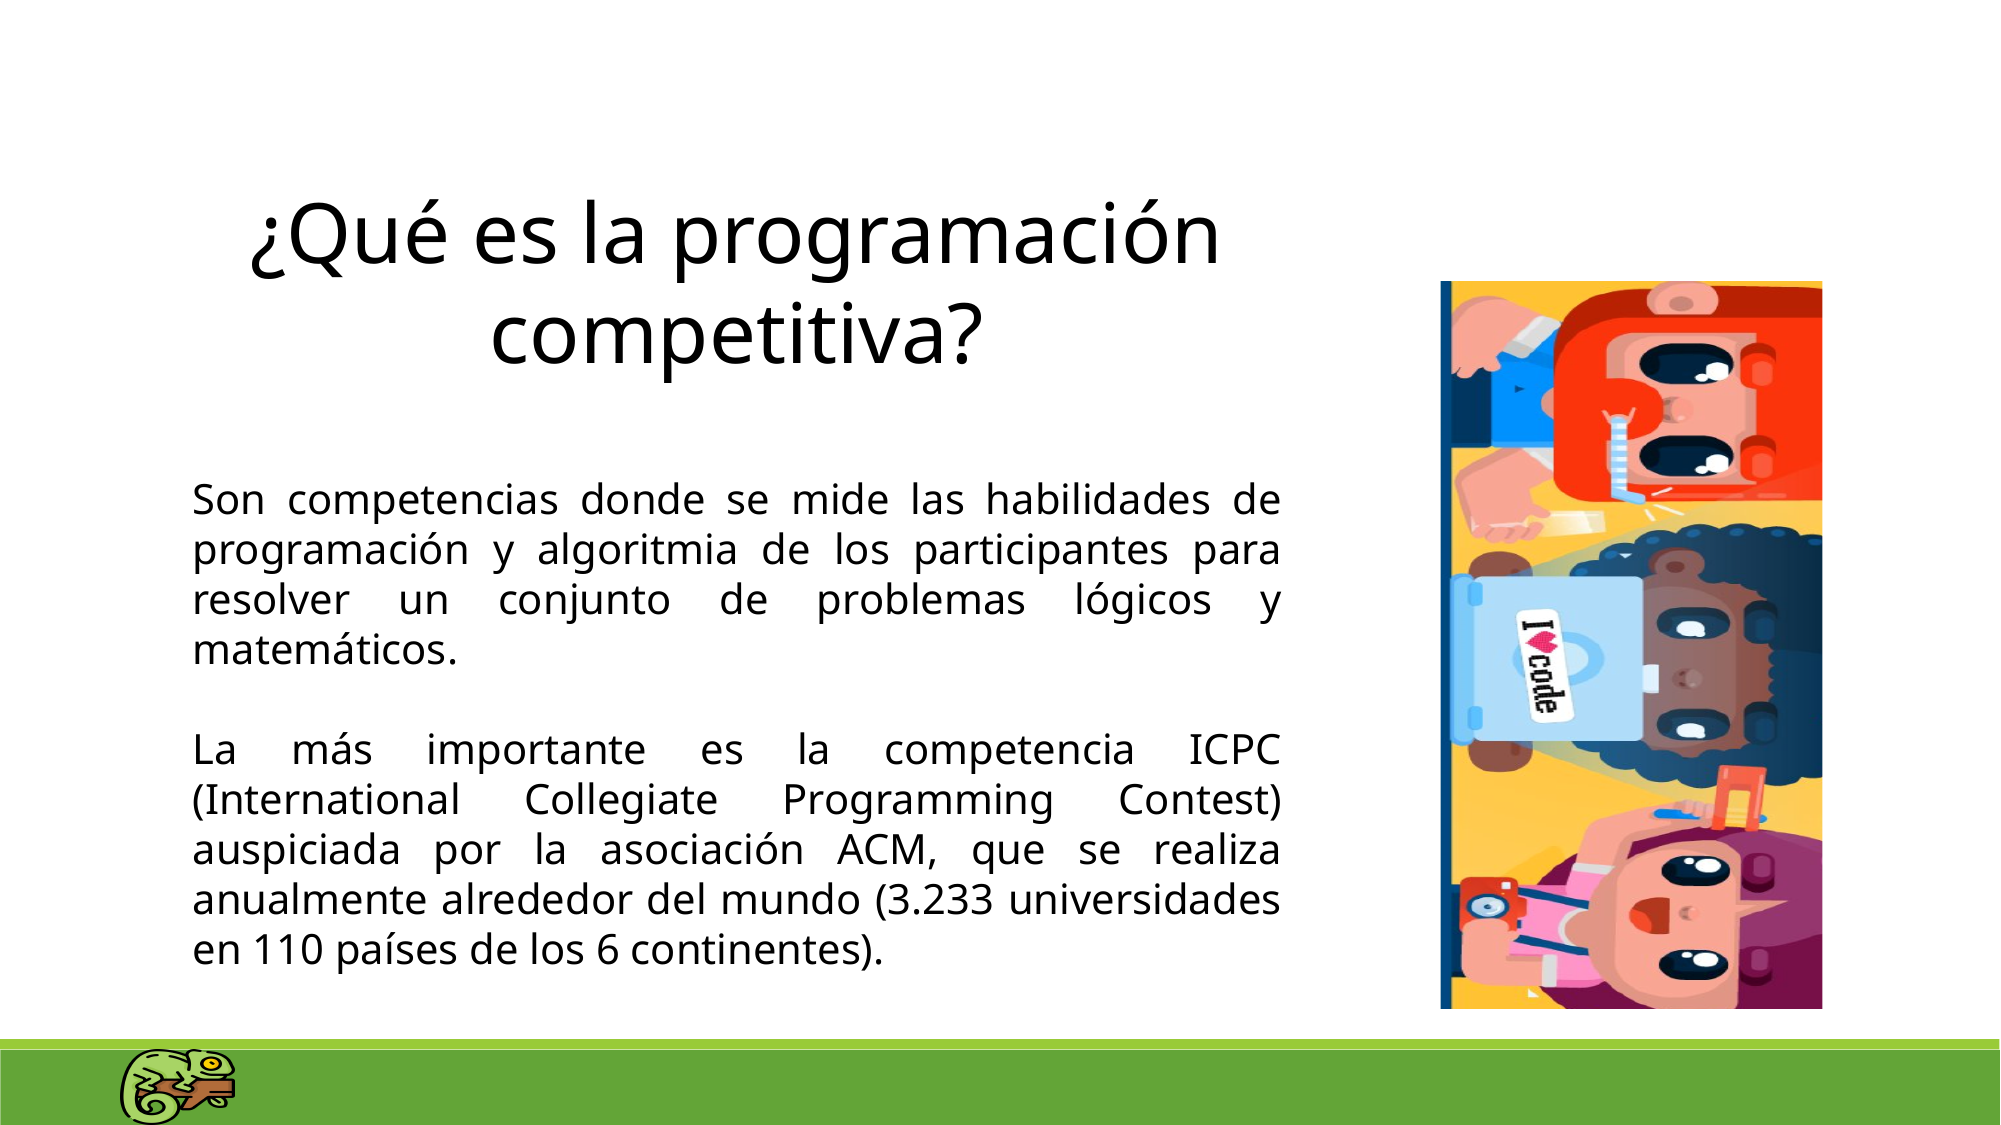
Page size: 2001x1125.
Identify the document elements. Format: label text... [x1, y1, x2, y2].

picture [1267, 281, 1996, 1009]
picture [120, 1049, 235, 1125]
text_box ¿Qué es la programación competitiva? [177, 172, 1297, 388]
text_box Son competencias donde se mide las habilidades de programación y algoritmia de los participantes para resolver un conjunto de problemas lógicos y matemáticos. La más importante es la competencia ICPC (International Collegiate Programming Contest) auspiciada por la asociación ACM, que se realiza anualmente alrededor del mundo (3.233 universidades en 110 países de los 6 continentes). [177, 464, 1297, 980]
